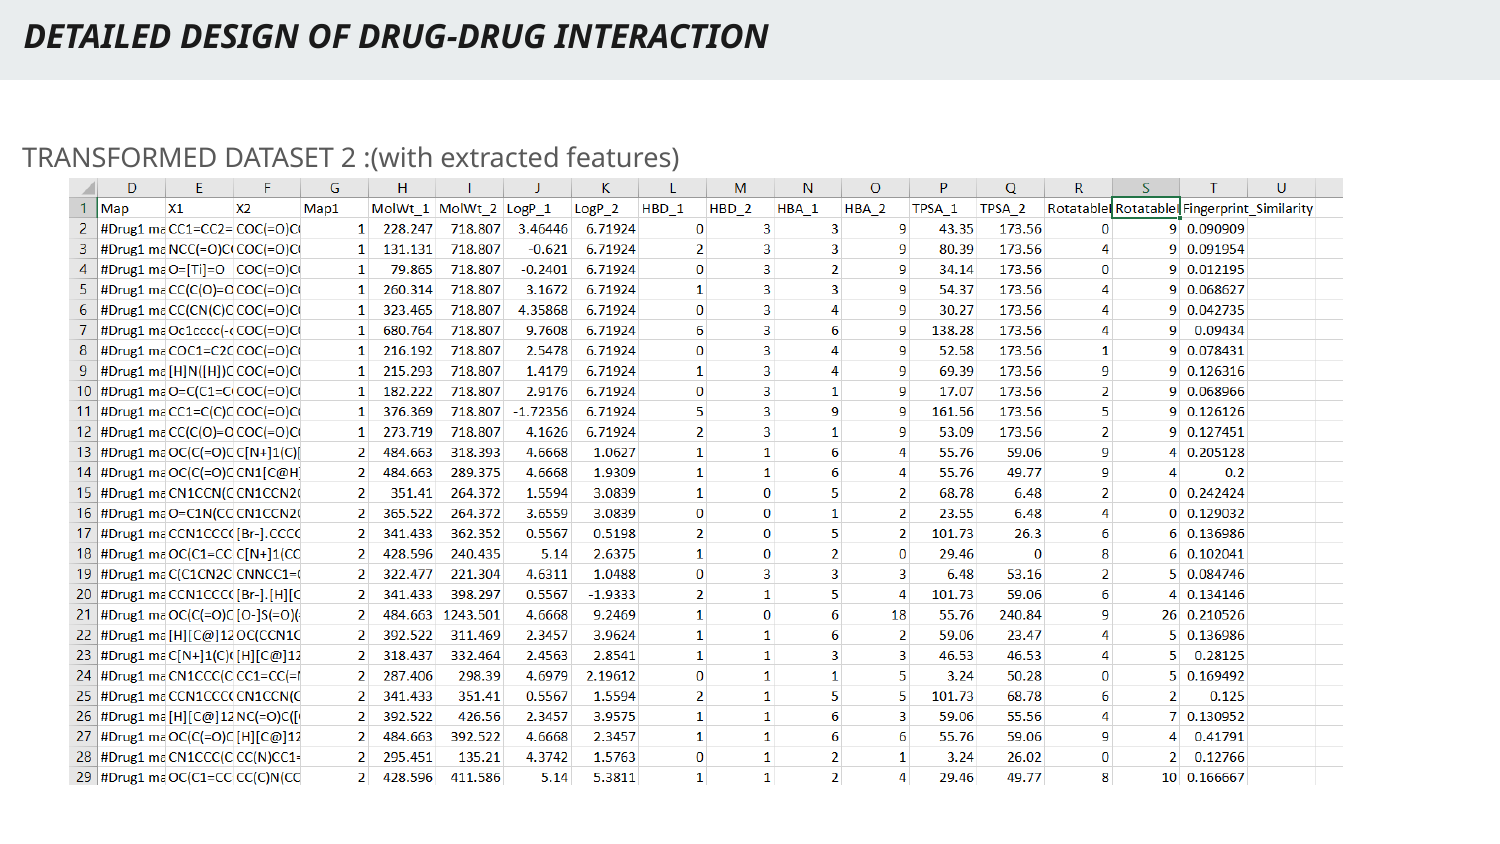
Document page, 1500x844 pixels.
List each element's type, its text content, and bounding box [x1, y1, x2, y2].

picture [69, 178, 1343, 785]
text_box TRANSFORMED DATASET 2 :(with extracted features) [0, 124, 826, 188]
text_box DETAILED DESIGN OF DRUG-DRUG INTERACTION [0, 0, 938, 70]
